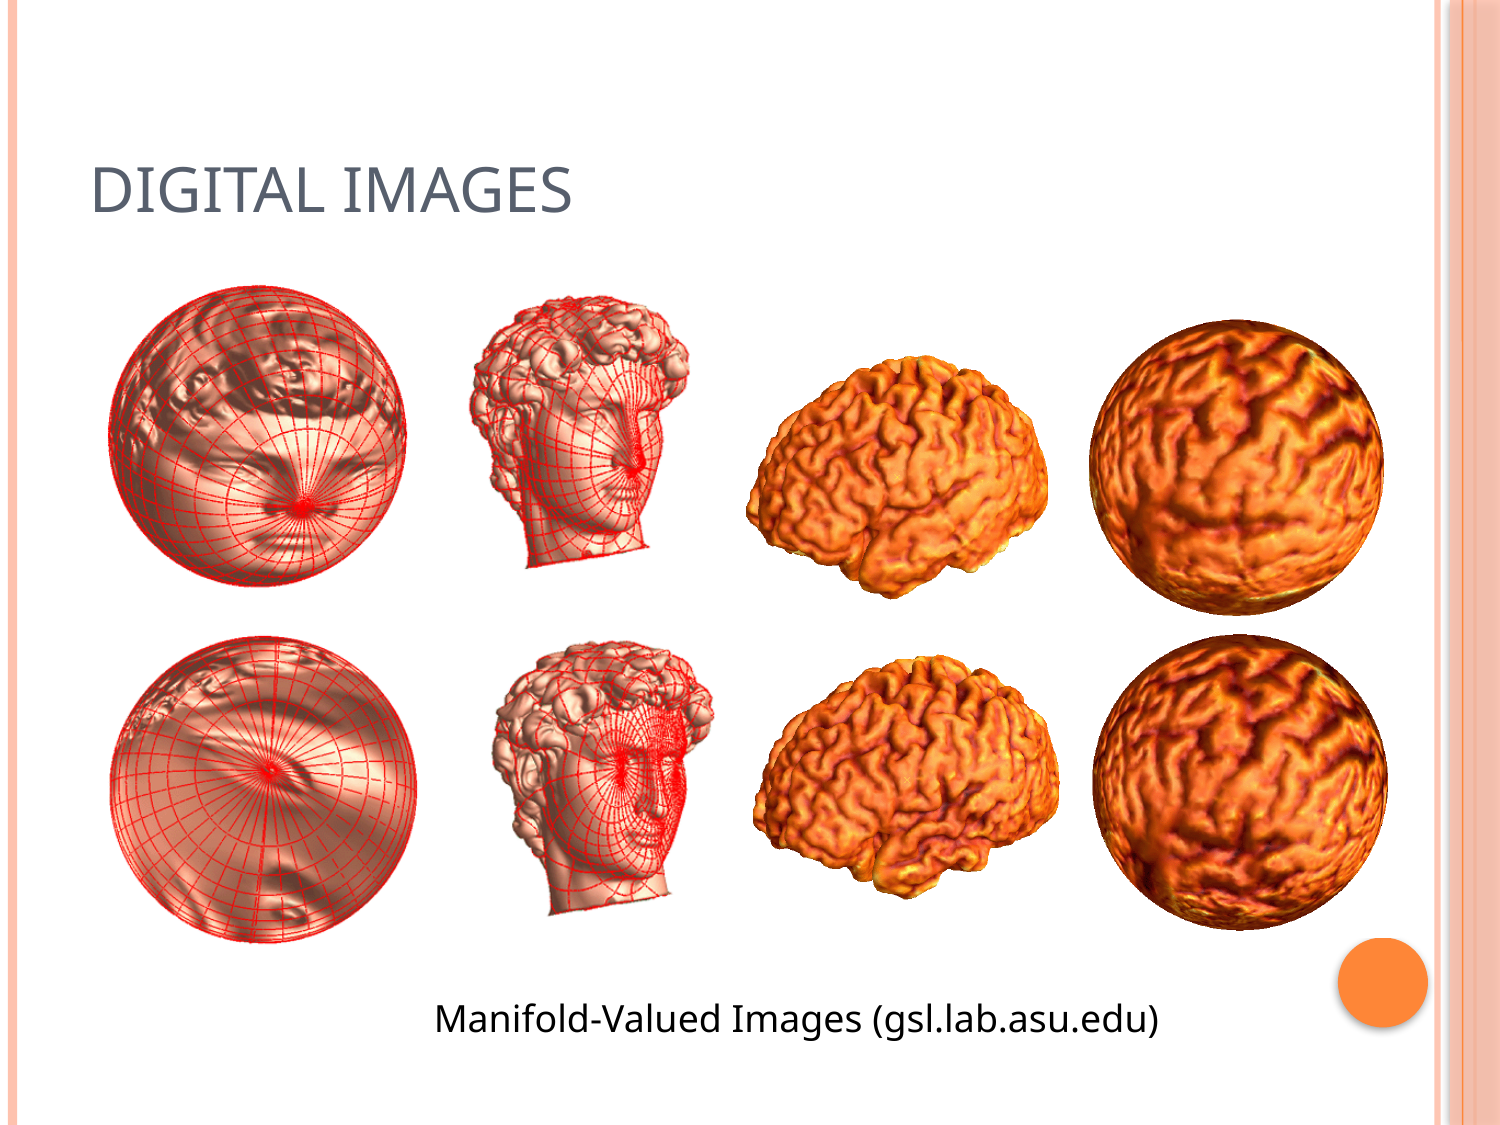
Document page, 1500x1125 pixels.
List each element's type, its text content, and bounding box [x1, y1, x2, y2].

picture [49, 261, 1401, 953]
text_box Manifold-Valued Images (gsl.lab.asu.edu) [419, 987, 1175, 1048]
title Digital Images [75, 45, 1300, 233]
